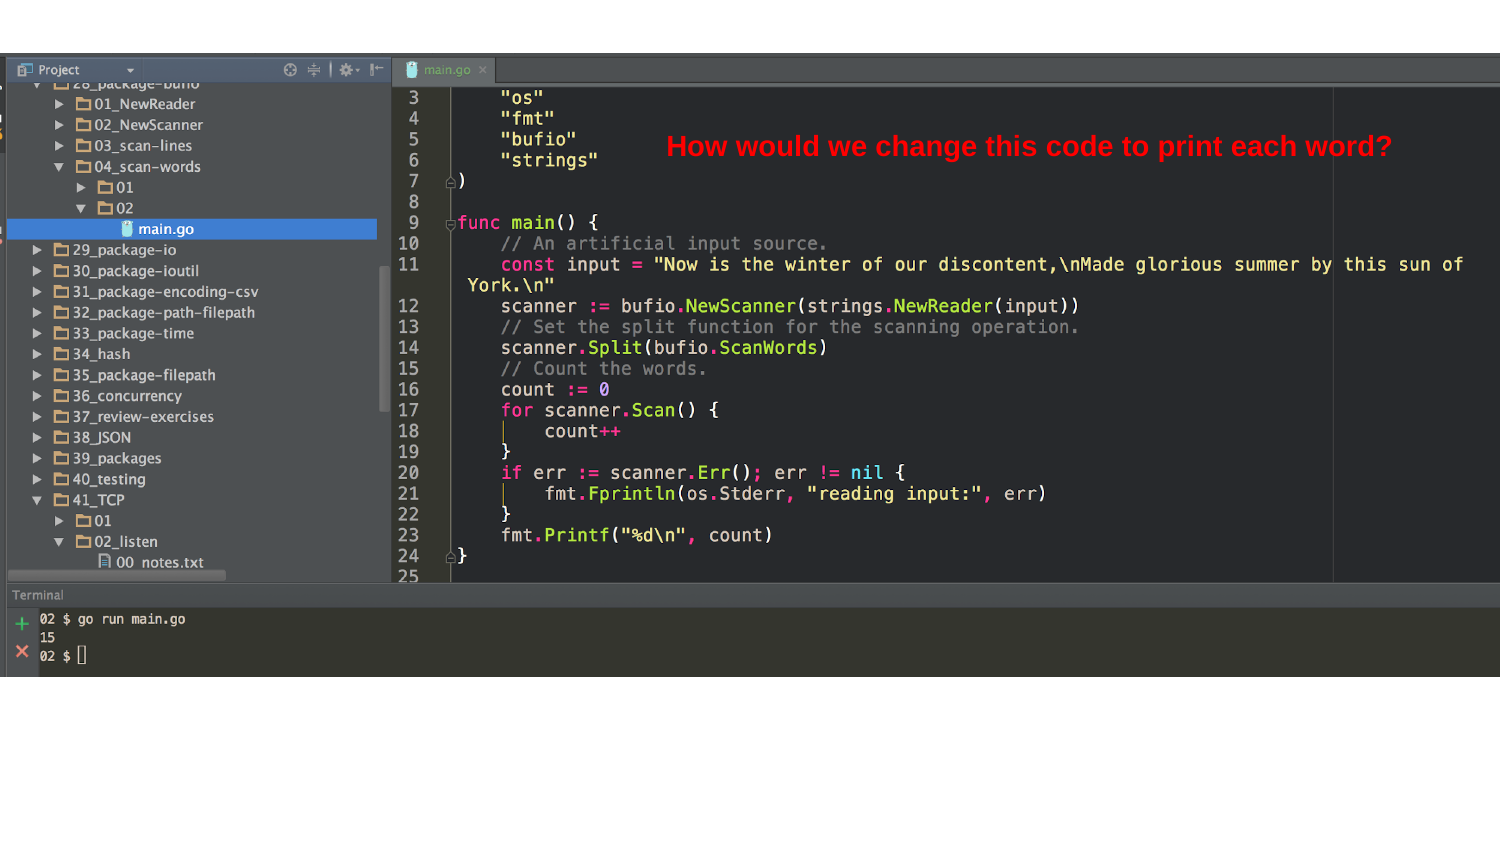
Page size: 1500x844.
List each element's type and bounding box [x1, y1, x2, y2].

picture [0, 53, 1500, 677]
